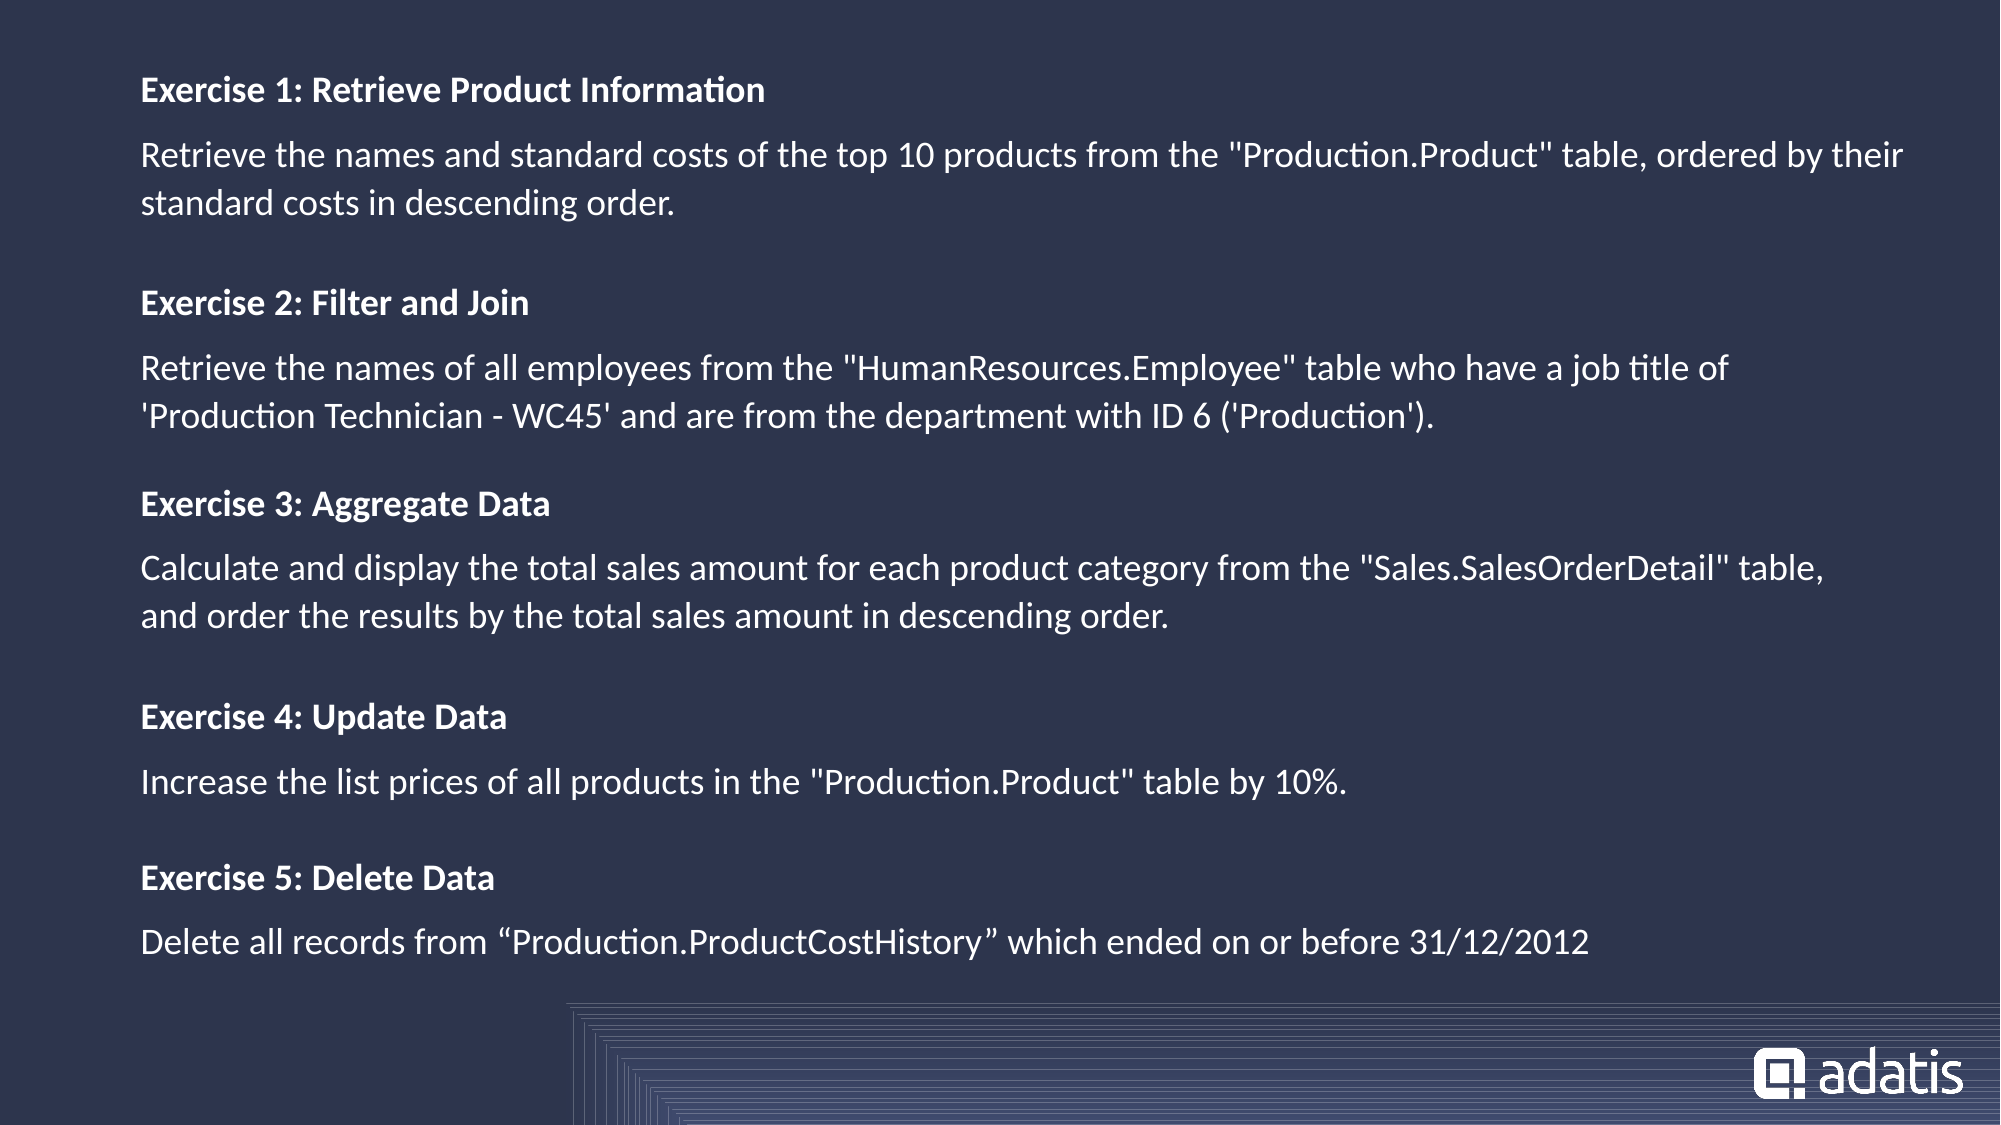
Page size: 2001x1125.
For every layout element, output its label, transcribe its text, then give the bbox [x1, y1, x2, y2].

text_box Exercise 5: Delete Data Delete all records from “Production.ProductCostHistory” which ended on or before 31/12/2012 [125, 841, 1910, 970]
text_box Exercise 3: Aggregate Data Calculate and display the total sales amount for each product category from the "Sales.SalesOrderDetail" table, and order the results by the total sales amount in descending order. [125, 468, 1863, 644]
text_box Exercise 1: Retrieve Product Information Retrieve the names and standard costs of the top 10 products from the "Production.Product" table, ordered by their standard costs in descending order. [125, 54, 1922, 231]
picture [1754, 1046, 1963, 1099]
text_box Exercise 2: Filter and Join Retrieve the names of all employees from the "HumanResources.Employee" table who have a job title of 'Production Technician - WC45' and are from the department with ID 6 ('Production'). [125, 267, 1839, 443]
text_box Exercise 4: Update Data Increase the list prices of all products in the "Production.Product" table by 10%. [125, 682, 1591, 810]
